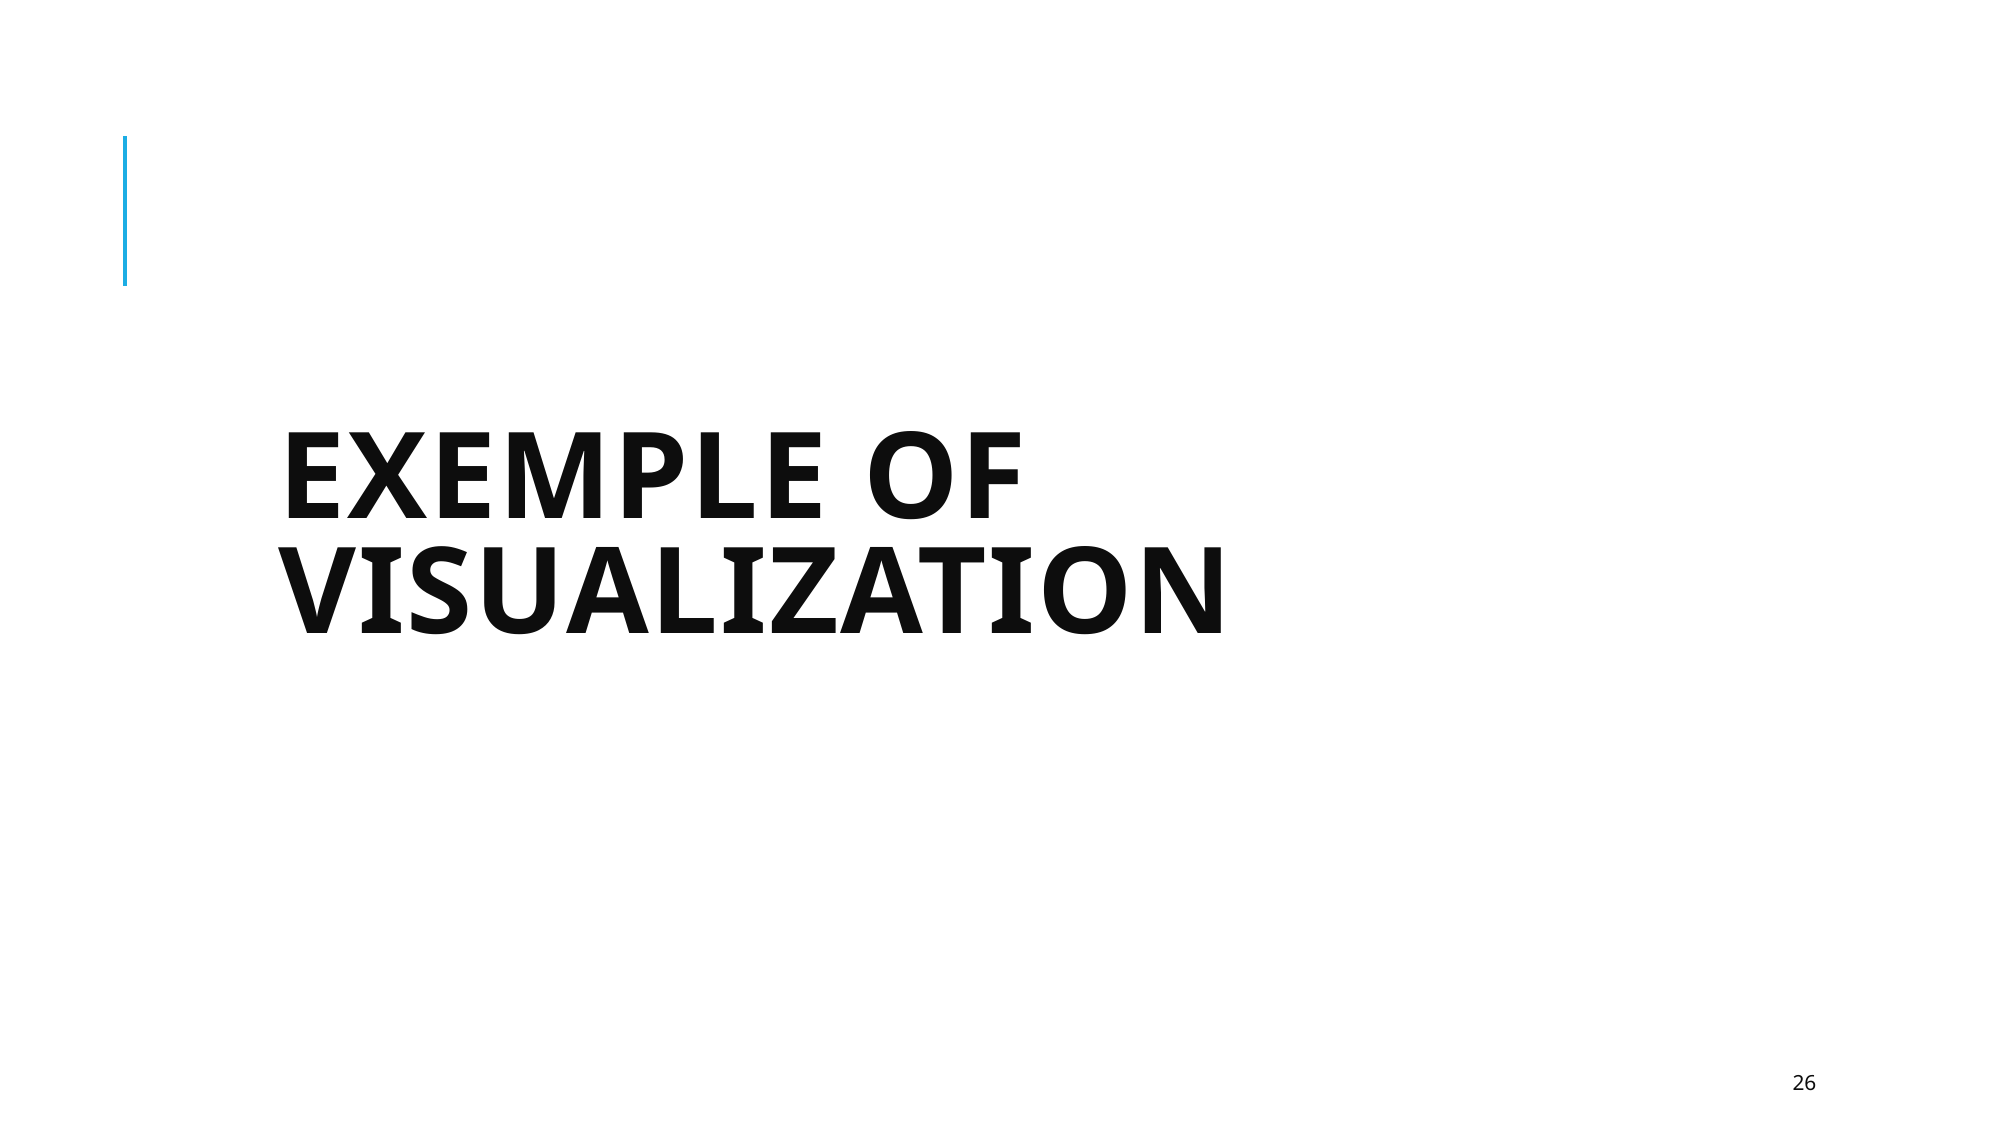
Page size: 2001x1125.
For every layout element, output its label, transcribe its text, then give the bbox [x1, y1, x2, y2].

slide_number 26 [1777, 1061, 1938, 1107]
title Exemple of Visualization [263, 418, 1858, 665]
